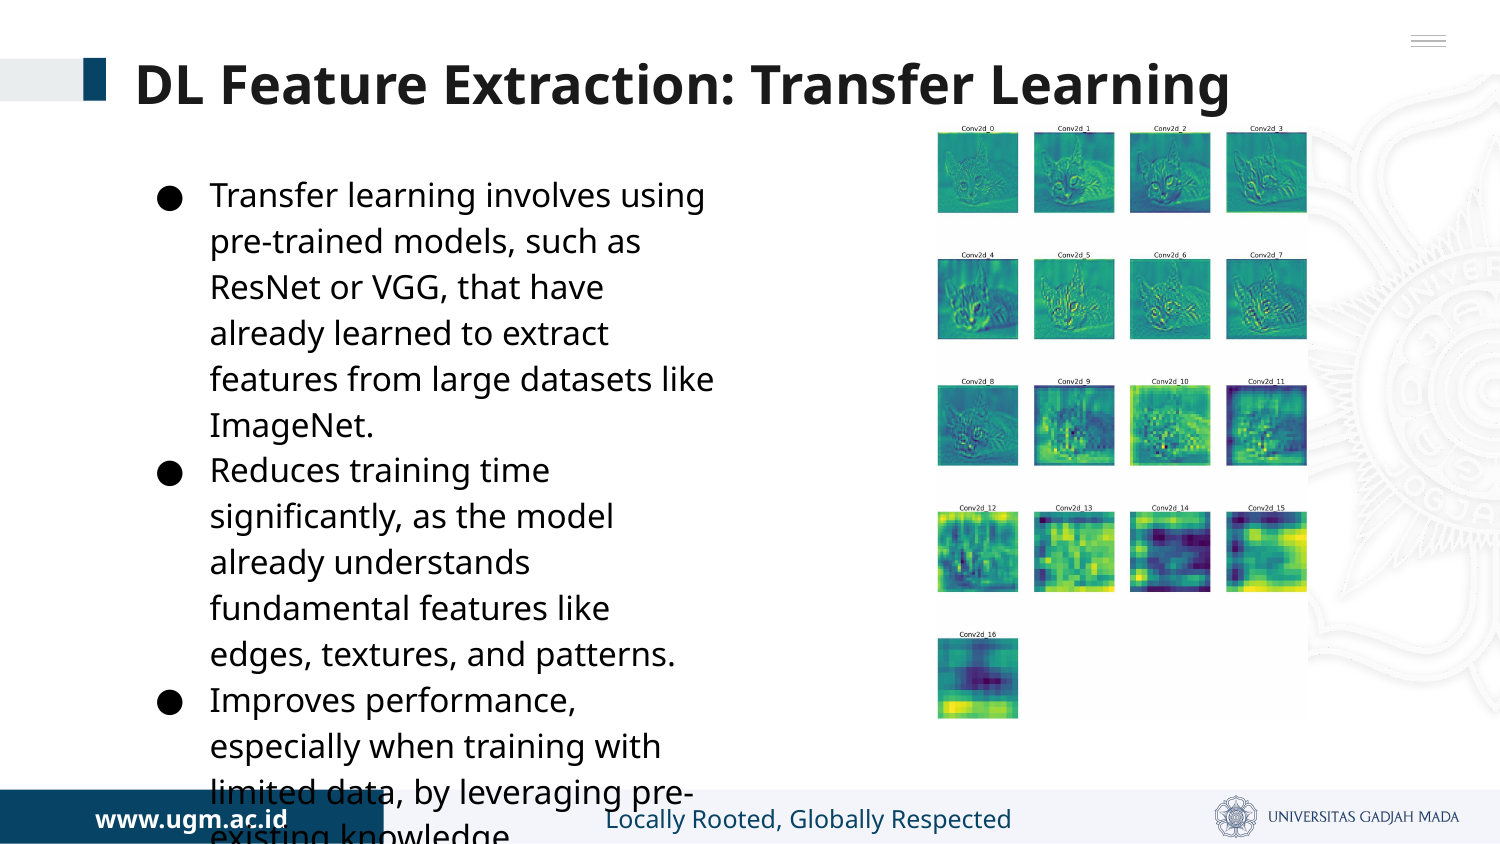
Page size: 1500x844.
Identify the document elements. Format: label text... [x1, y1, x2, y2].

picture [1174, 779, 1500, 844]
list Transfer learning involves using pre-trained models, such as ResNet or VGG, that have already learned to extract features from large datasets like ImageNet. Reduces training time significantly, as the model already understands fundamental features like edges, textures, and patterns. Improves performance, especially when training with limited data, by leveraging pre-existing knowledge. [119, 153, 734, 636]
title DL Feature Extraction: Transfer Learning [119, 35, 1381, 124]
picture [935, 123, 1308, 720]
